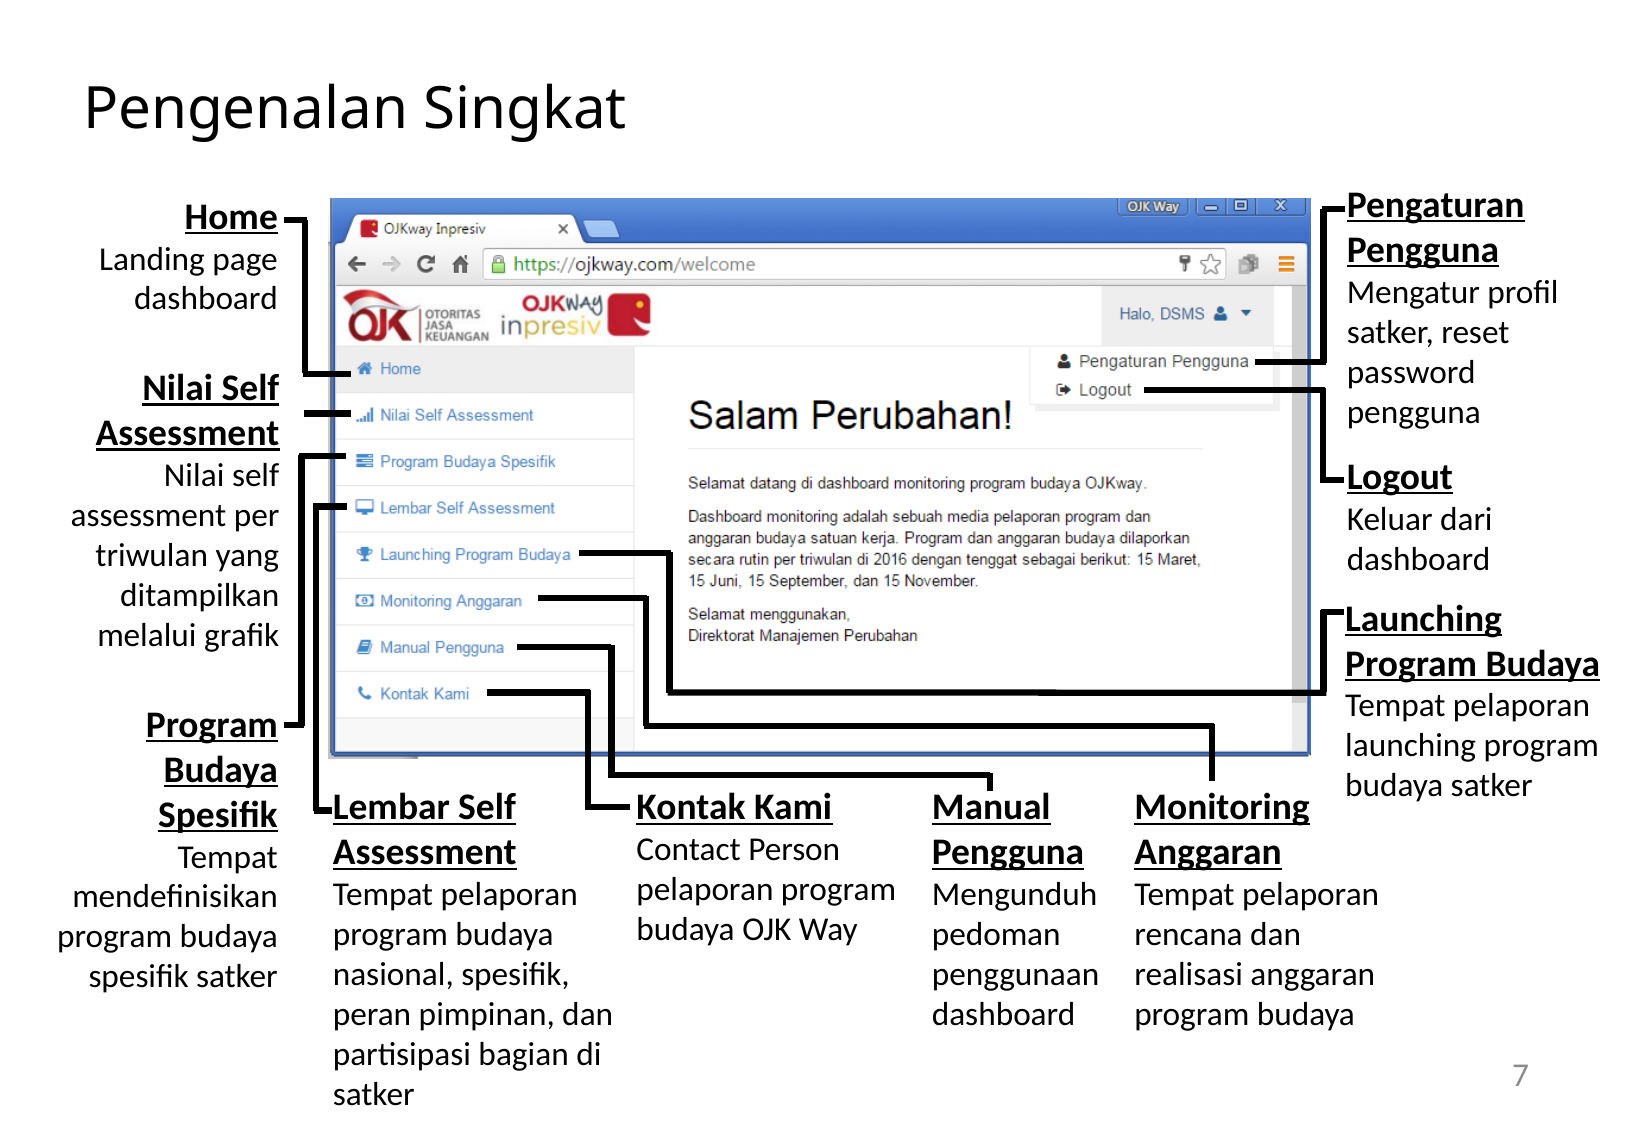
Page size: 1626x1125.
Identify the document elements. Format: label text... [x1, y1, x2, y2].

picture [327, 198, 1312, 759]
text_box Home Landing page dashboard [0, 184, 293, 364]
text_box Launching Program Budaya Tempat pelaporan launching program budaya satker [1330, 586, 1625, 851]
text_box Pengaturan Pengguna Mengatur profil satker, reset password pengguna [1332, 172, 1625, 444]
text_box Program Budaya Spesifik Tempat mendefinisikan program budaya spesifik satker [31, 692, 293, 1042]
text_box Pengenalan Singkat [68, 63, 1144, 148]
text_box Logout Keluar dari dashboard [1332, 444, 1625, 584]
slide_number 7 [1164, 1042, 1544, 1103]
text_box Nilai Self Assessment Nilai self assessment per triwulan yang ditampilkan melalui grafik [32, 355, 295, 701]
text_box Kontak Kami Contact Person pelaporan program budaya OJK Way [621, 788, 919, 955]
text_box Monitoring Anggaran Tempat pelaporan rencana dan realisasi anggaran program budaya [1119, 775, 1417, 1080]
text_box Manual Pengguna Mengunduh pedoman penggunaan dashboard [917, 787, 1214, 1040]
picture [1215, 694, 1312, 759]
text_box Lembar Self Assessment Tempat pelaporan program budaya nasional, spesifik, peran pimpinan, dan partisipasi bagian di satker [318, 775, 648, 1125]
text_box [538, 596, 1215, 781]
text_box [486, 689, 630, 811]
